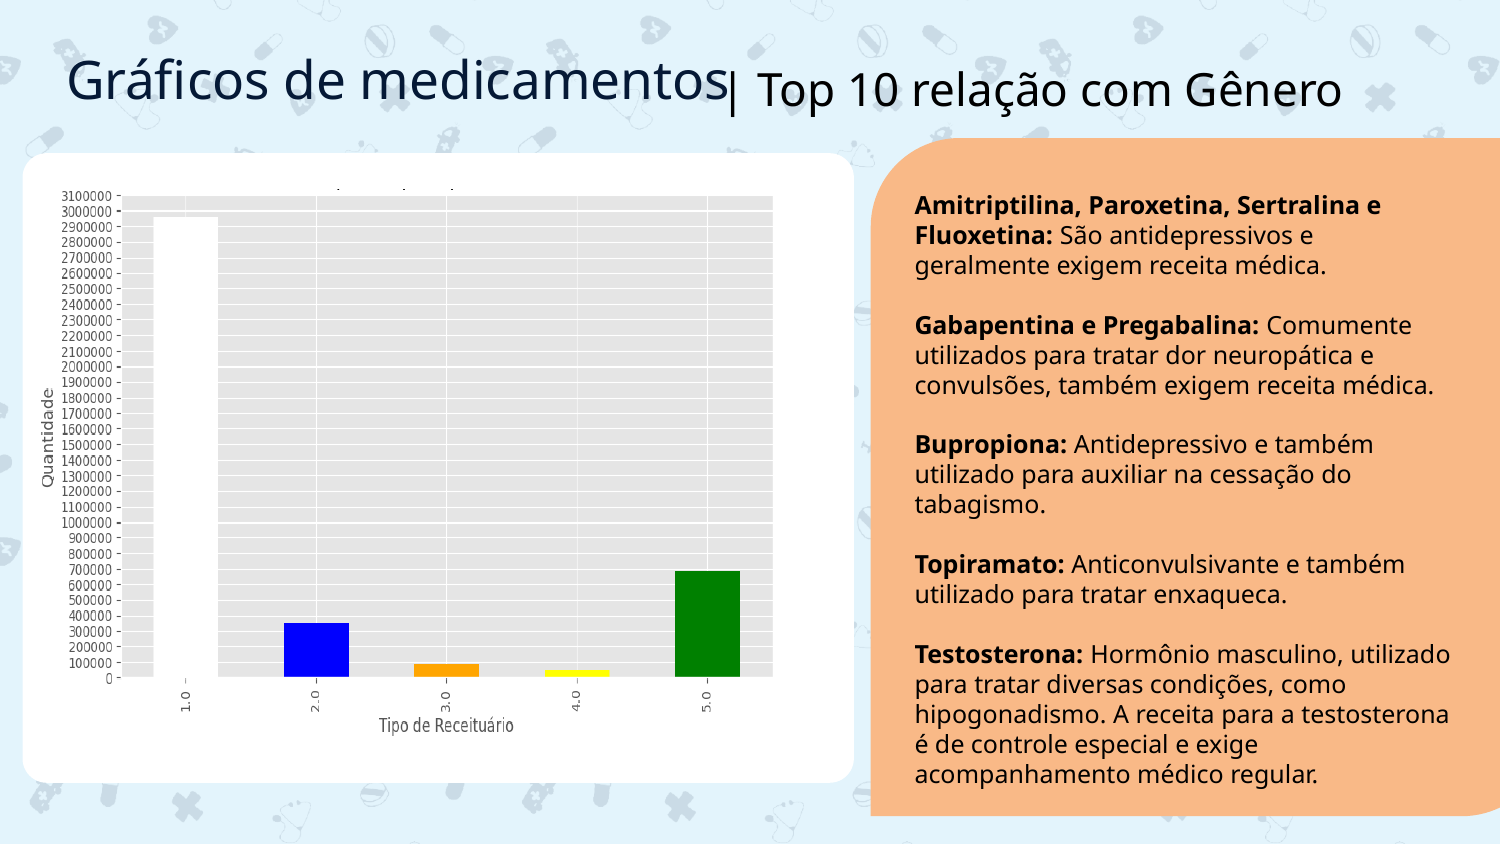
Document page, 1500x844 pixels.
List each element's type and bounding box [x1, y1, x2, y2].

text_box [870, 137, 1500, 817]
text_box [22, 152, 855, 783]
picture [0, 0, 1500, 844]
